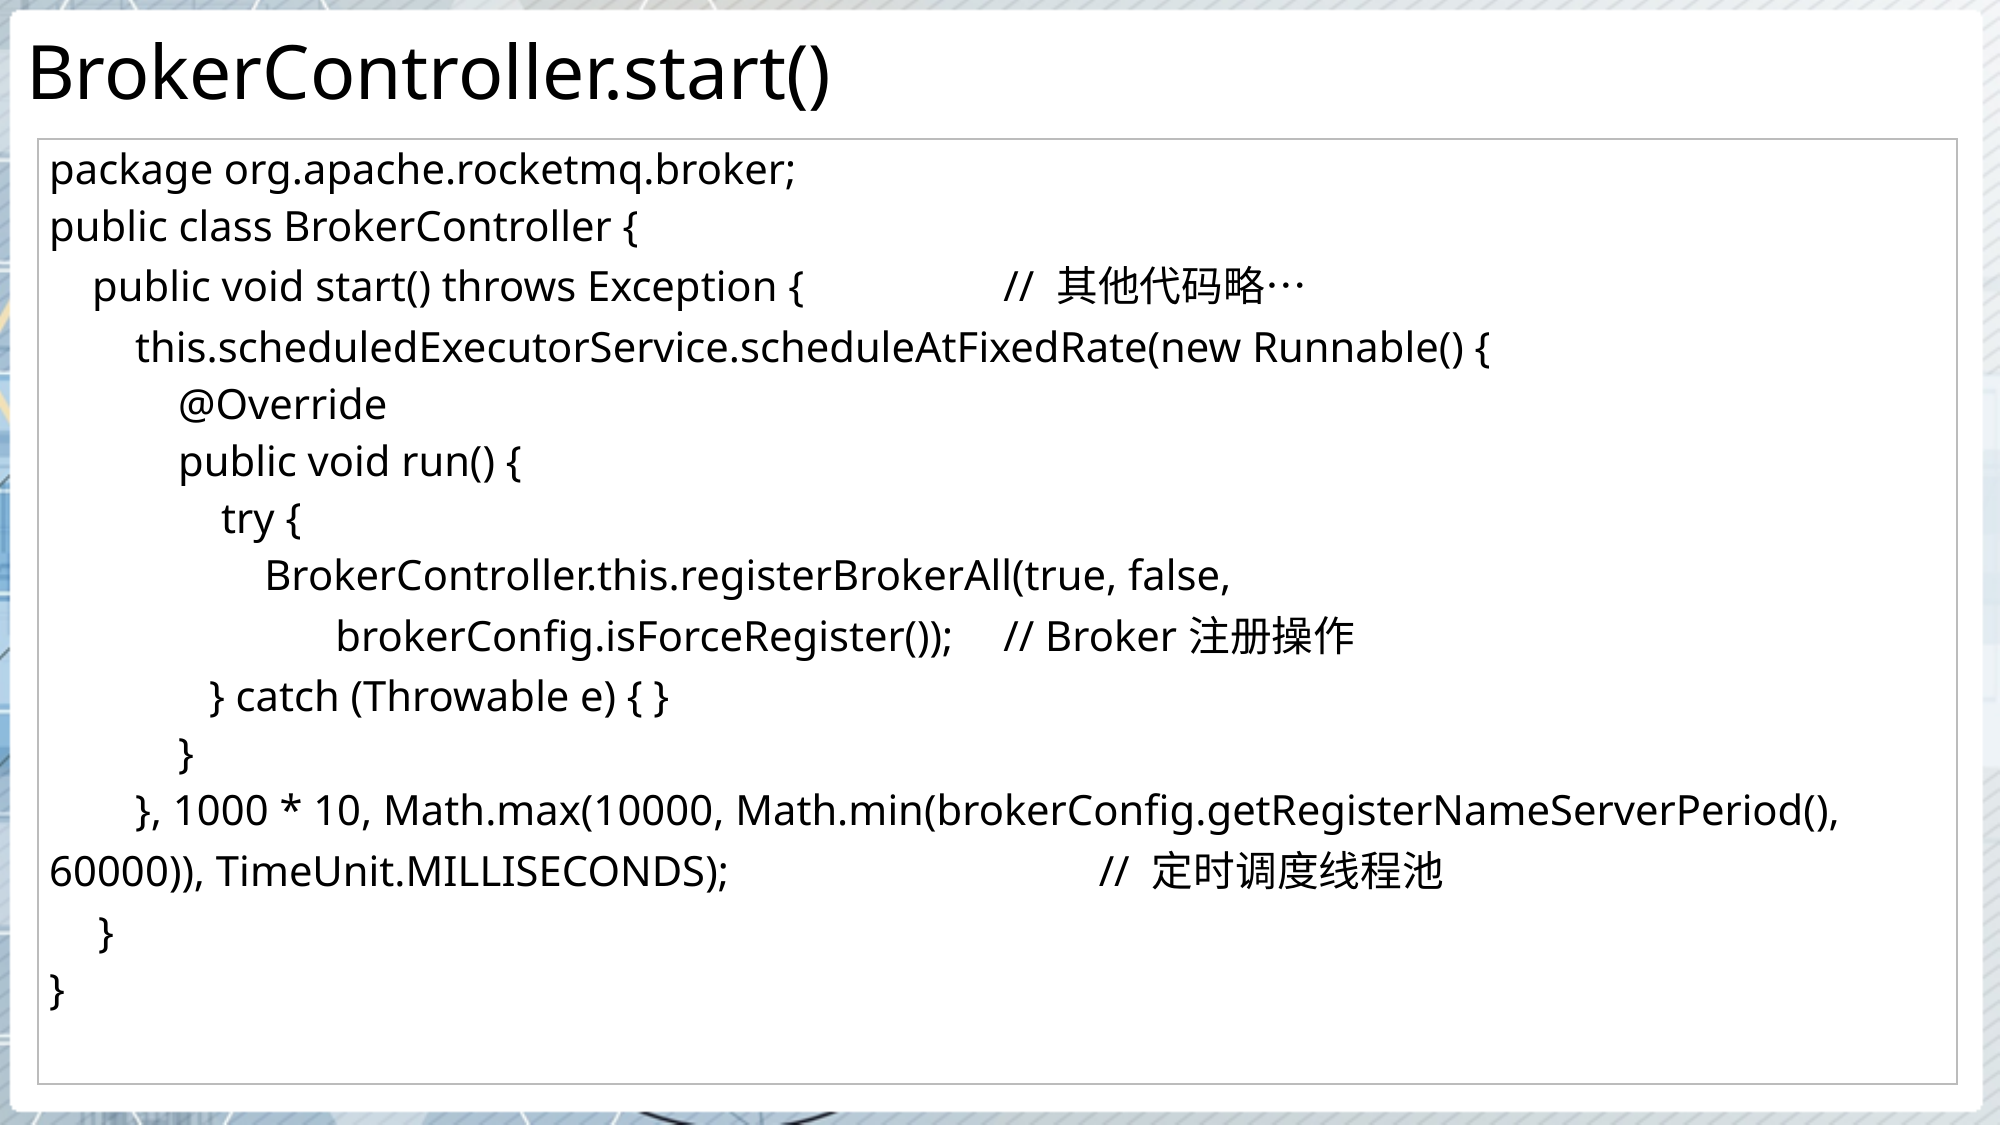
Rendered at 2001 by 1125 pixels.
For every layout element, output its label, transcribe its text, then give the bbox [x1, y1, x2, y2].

table_header package org.apache.rocketmq.broker; public class BrokerController { public void start() throws Exception { // 其他代码略… this.scheduledExecutorService.scheduleAtFixedRate(new Runnable() { @Override public void run() { try { BrokerController.this.registerBrokerAll(true, false, brokerConfig.isForceRegister()); // Broker注册操作 } catch (Throwable e) { } } }, 1000 * 10, Math.max(10000, Math.min(brokerConfig.getRegisterNameServerPeriod(), 60000)), TimeUnit.MILLISECONDS); // 定时调度线程池 } } [39, 140, 1956, 1083]
picture [0, 0, 2000, 1125]
title BrokerController.start() [11, 11, 1983, 140]
